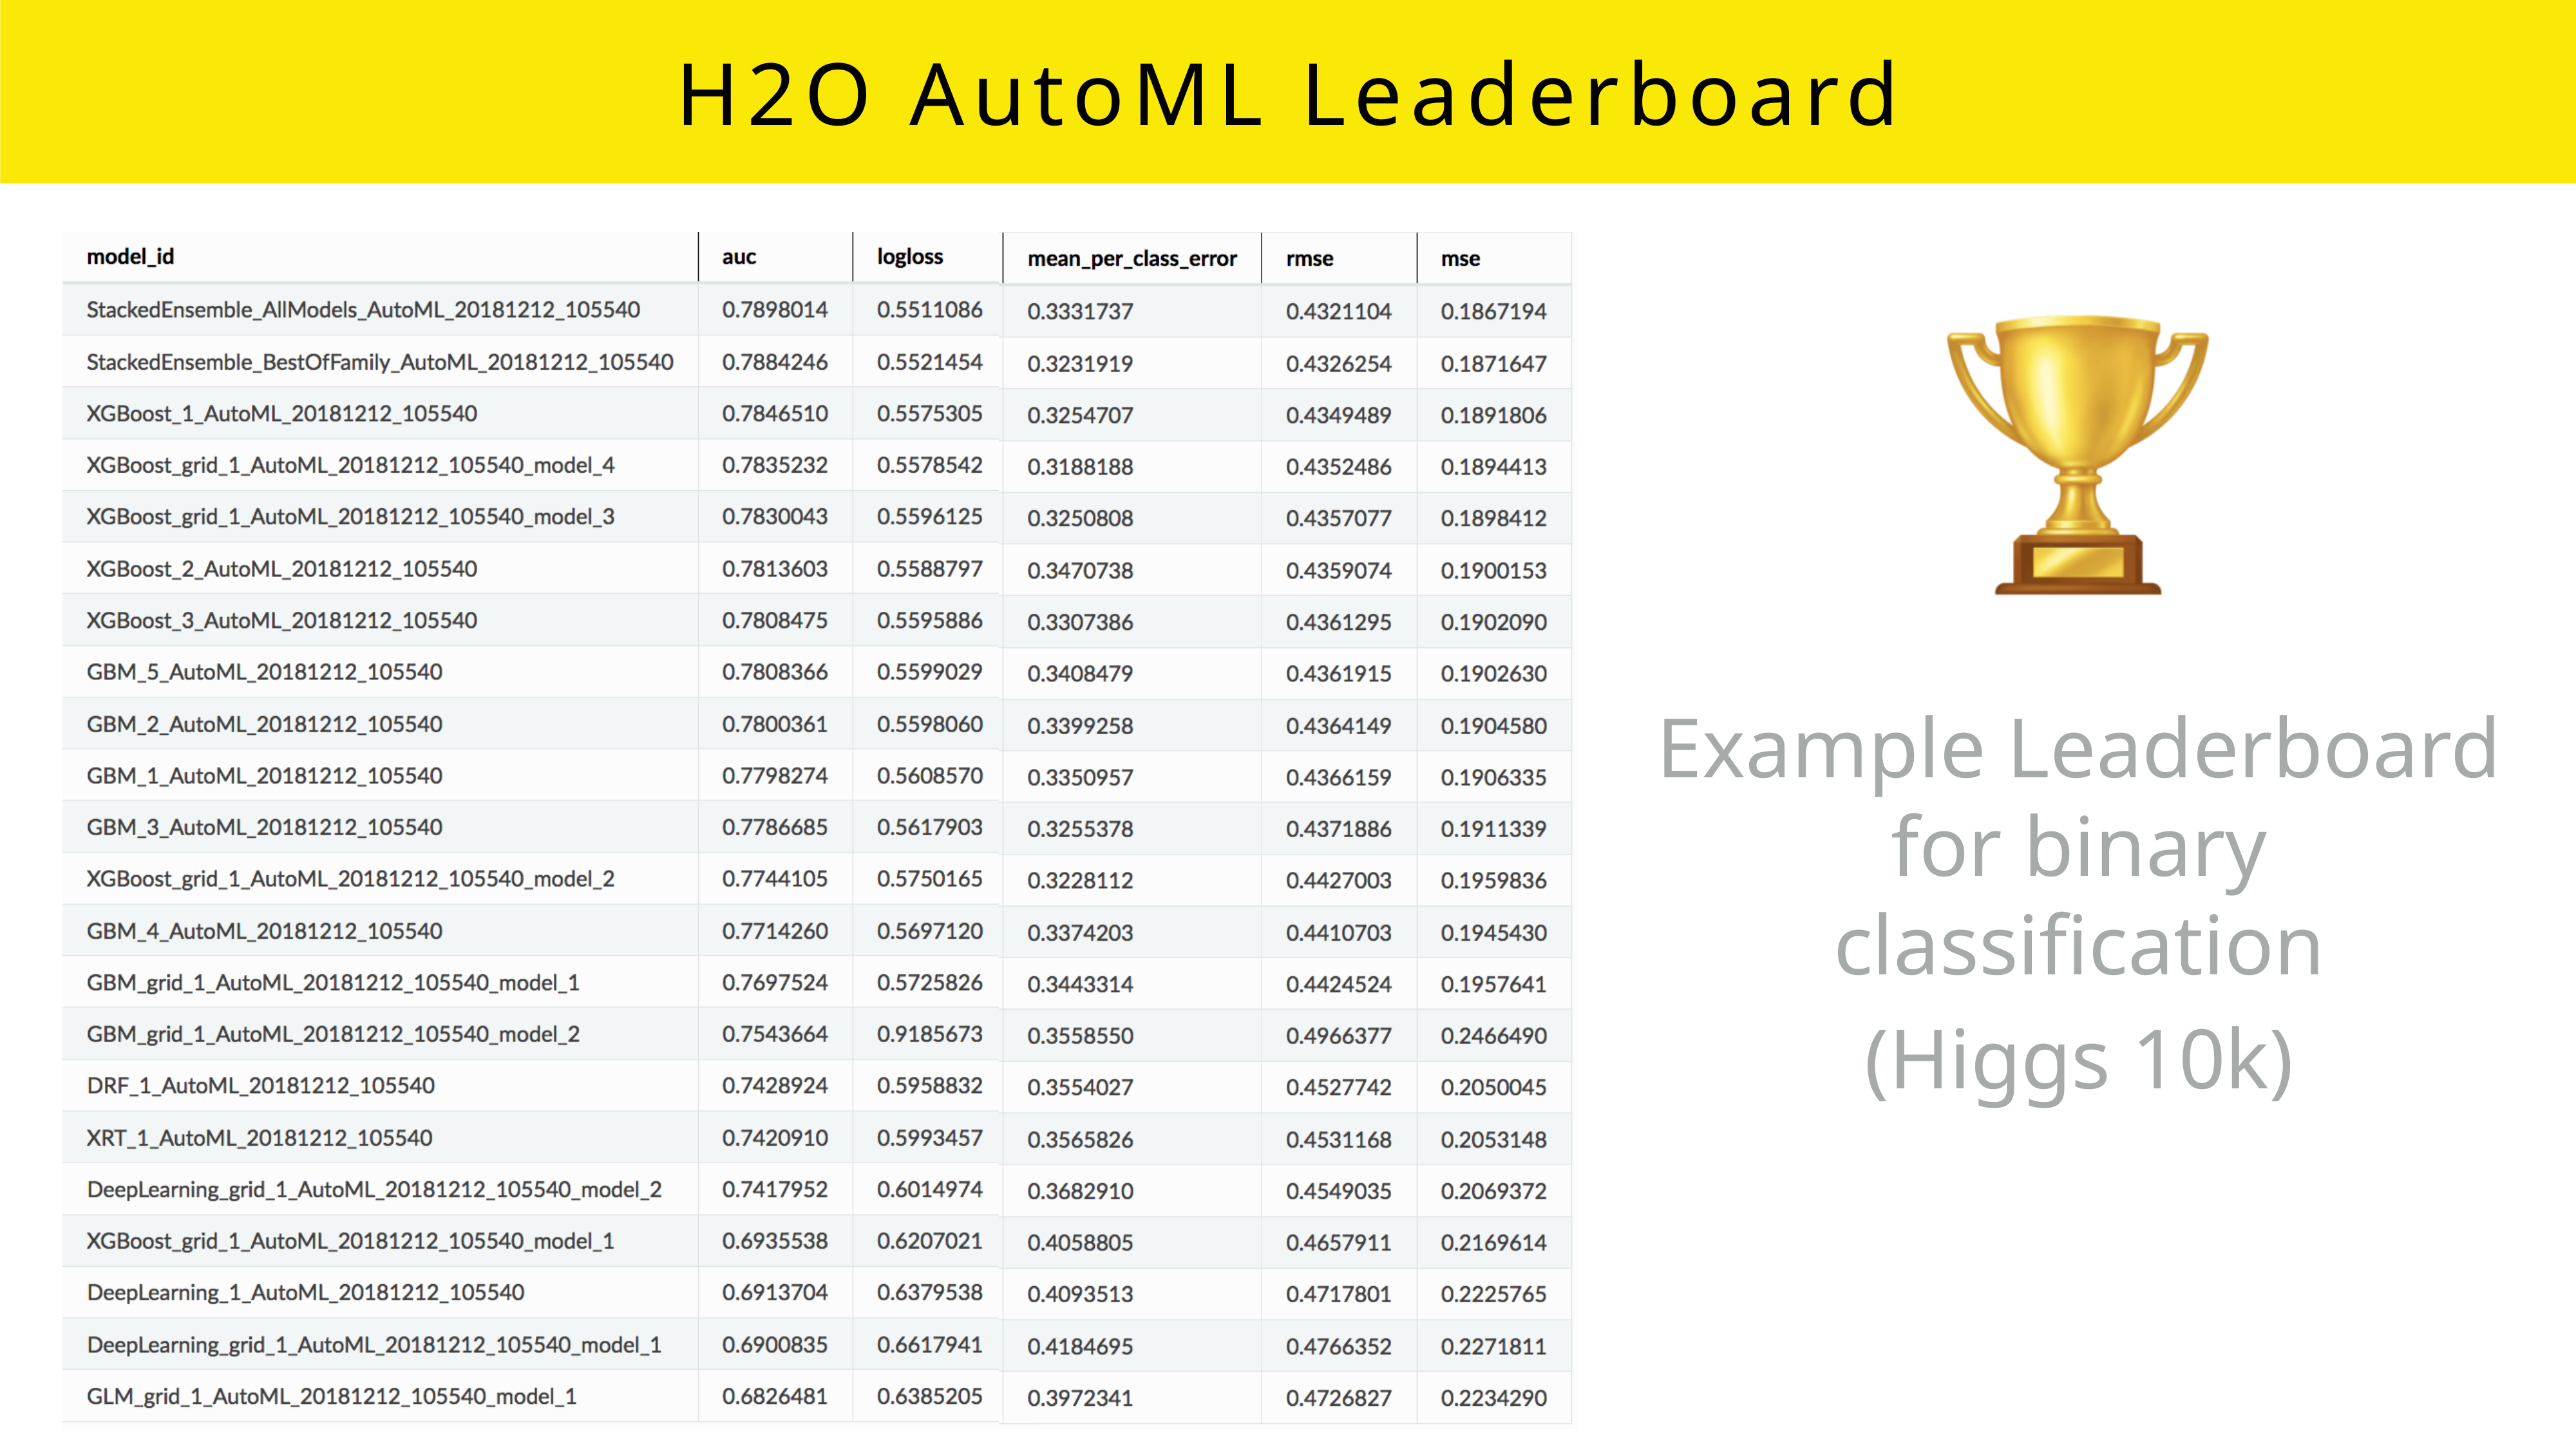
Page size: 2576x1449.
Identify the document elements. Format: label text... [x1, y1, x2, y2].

title H2O AutoML Leaderboard [64, 0, 2512, 185]
picture [1909, 298, 2249, 632]
list Example Leaderboard for binary classification (Higgs 10k) [1636, 571, 2523, 1206]
picture [62, 232, 1577, 1429]
